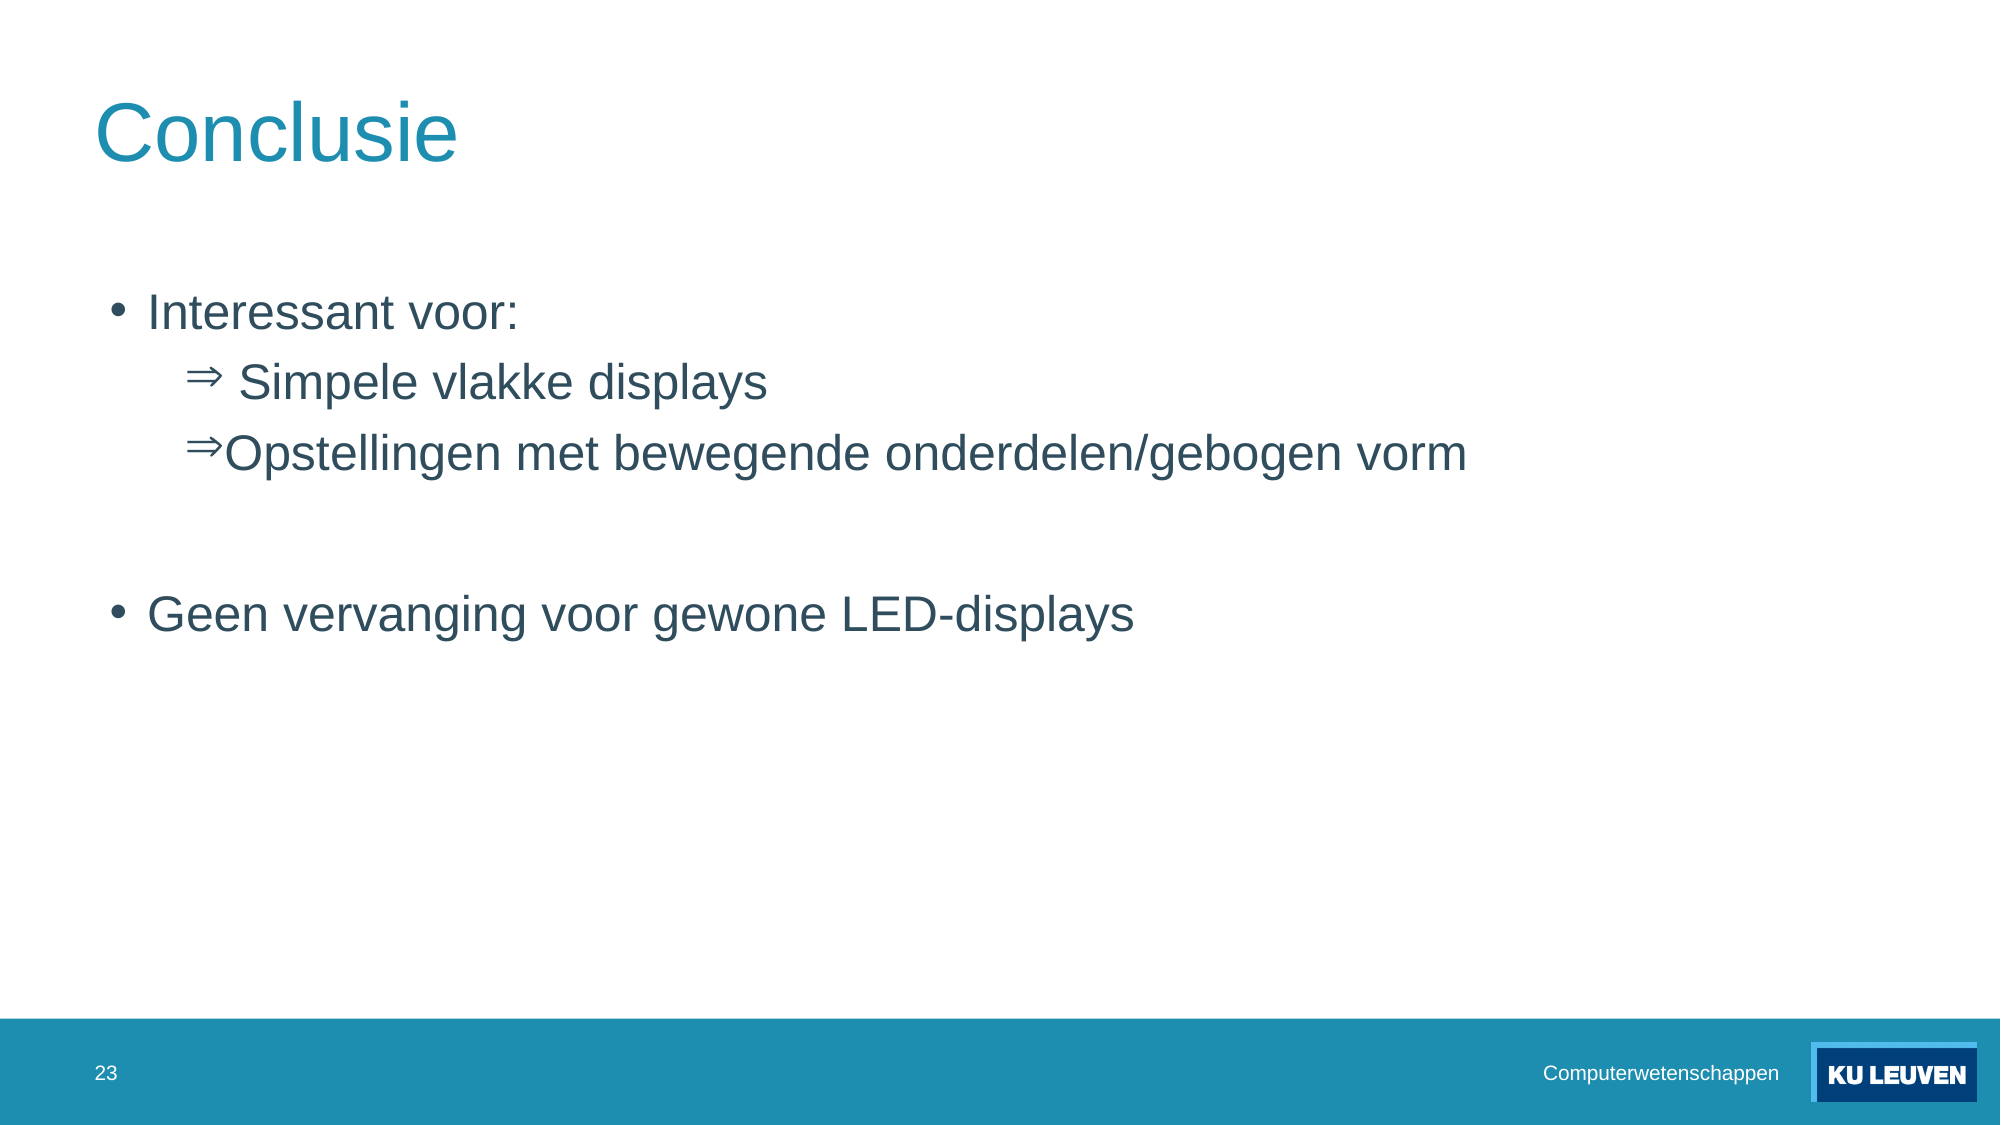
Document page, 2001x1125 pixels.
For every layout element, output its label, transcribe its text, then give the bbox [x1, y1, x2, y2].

footer Computerwetenschappen [989, 1018, 1809, 1125]
list Interessant voor: Simpele vlakke displays Opstellingen met bewegende onderdelen/gebogen vorm Geen vervanging voor gewone LED-displays [94, 271, 1906, 1004]
title Conclusie [94, 33, 1906, 223]
slide_number 23 [94, 1018, 201, 1125]
picture [1811, 1042, 1977, 1102]
